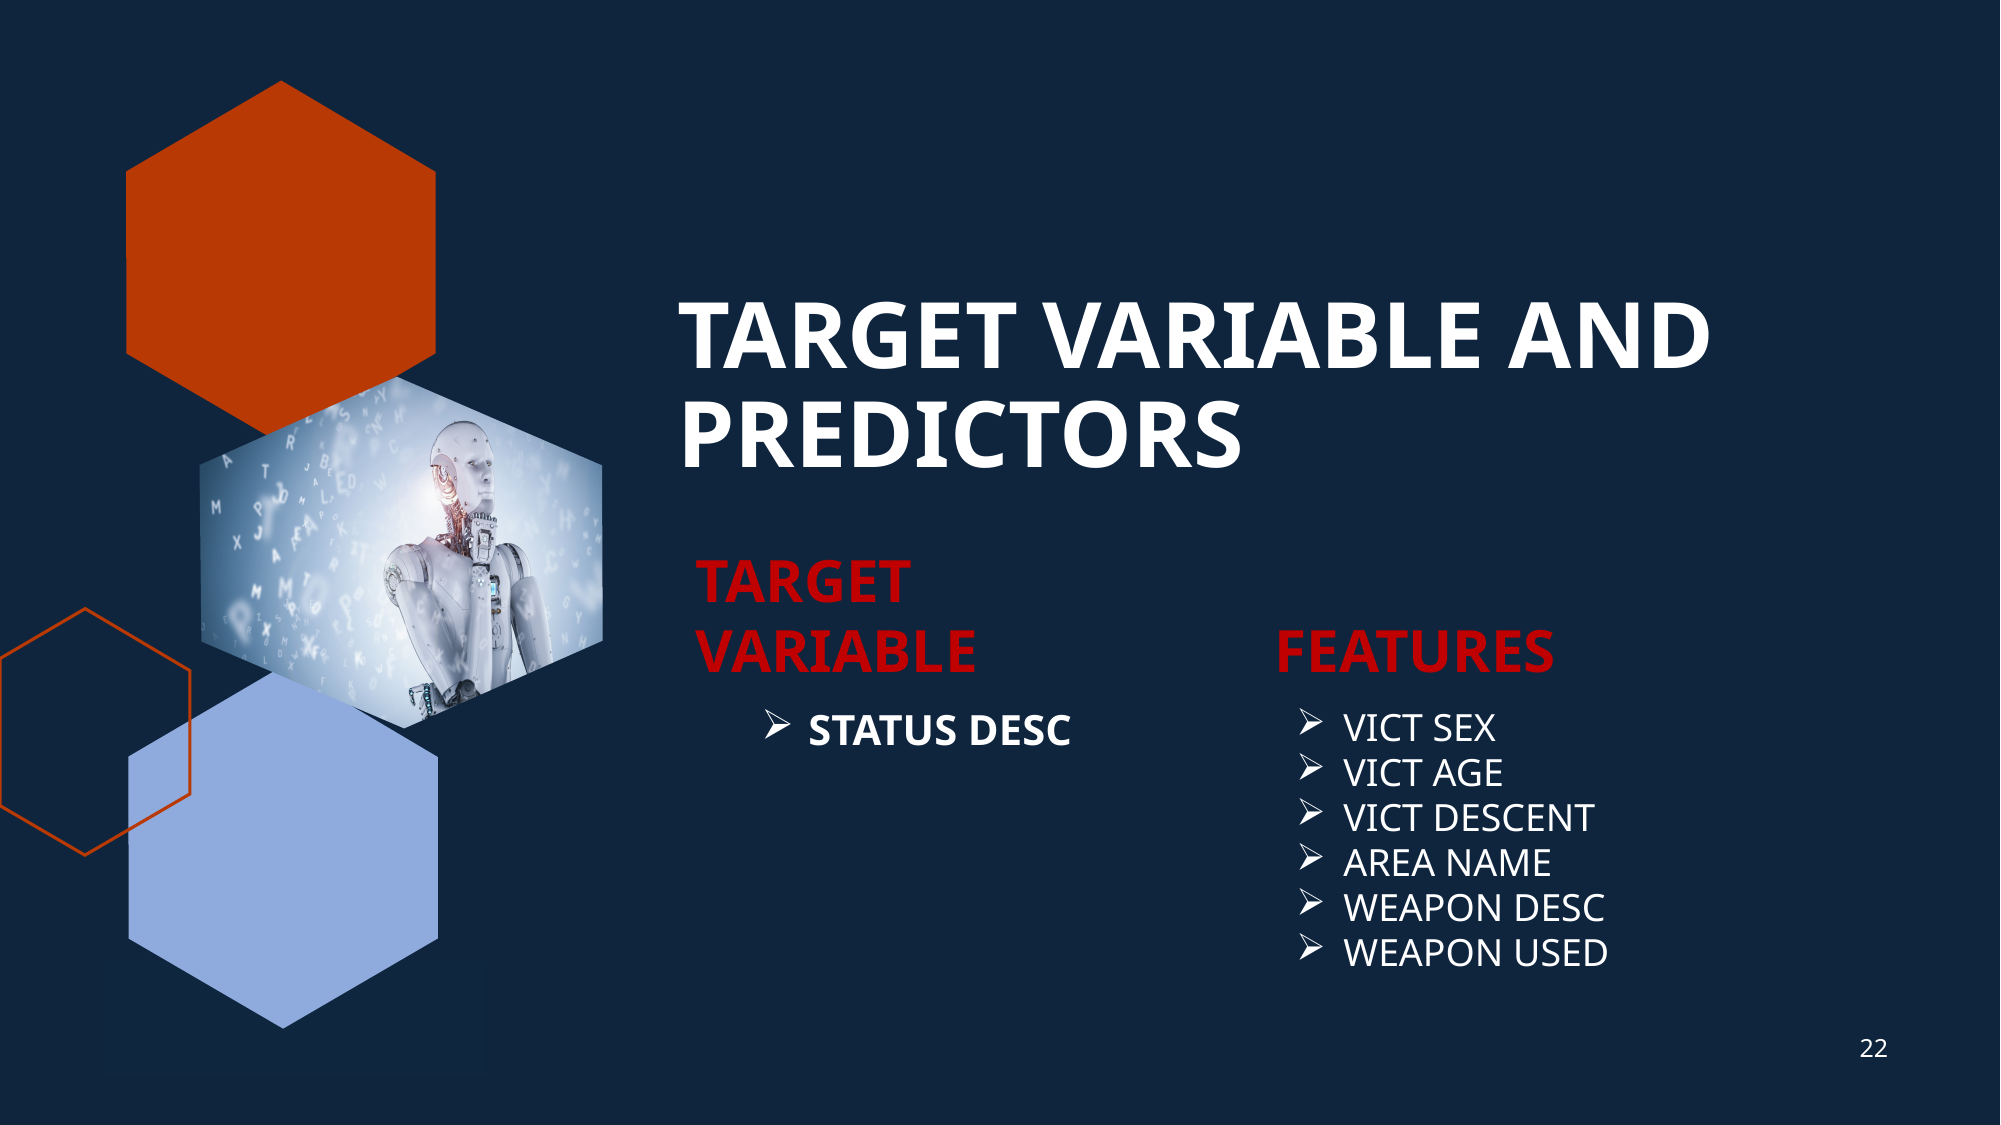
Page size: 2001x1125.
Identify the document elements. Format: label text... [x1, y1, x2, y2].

title TARGET VARIABLE AND PREDICTORS [662, 277, 1829, 495]
picture [199, 376, 603, 729]
list STATUS DESC [746, 696, 1182, 980]
list VICT SEX VICT AGE VICT DESCENT AREA NAME WEAPON DESC WEAPON USED [1281, 696, 1717, 980]
list TARGET VARIABLE [680, 562, 1182, 692]
list FEATURES [1259, 582, 1783, 692]
text_box 22 [1836, 1019, 1912, 1080]
